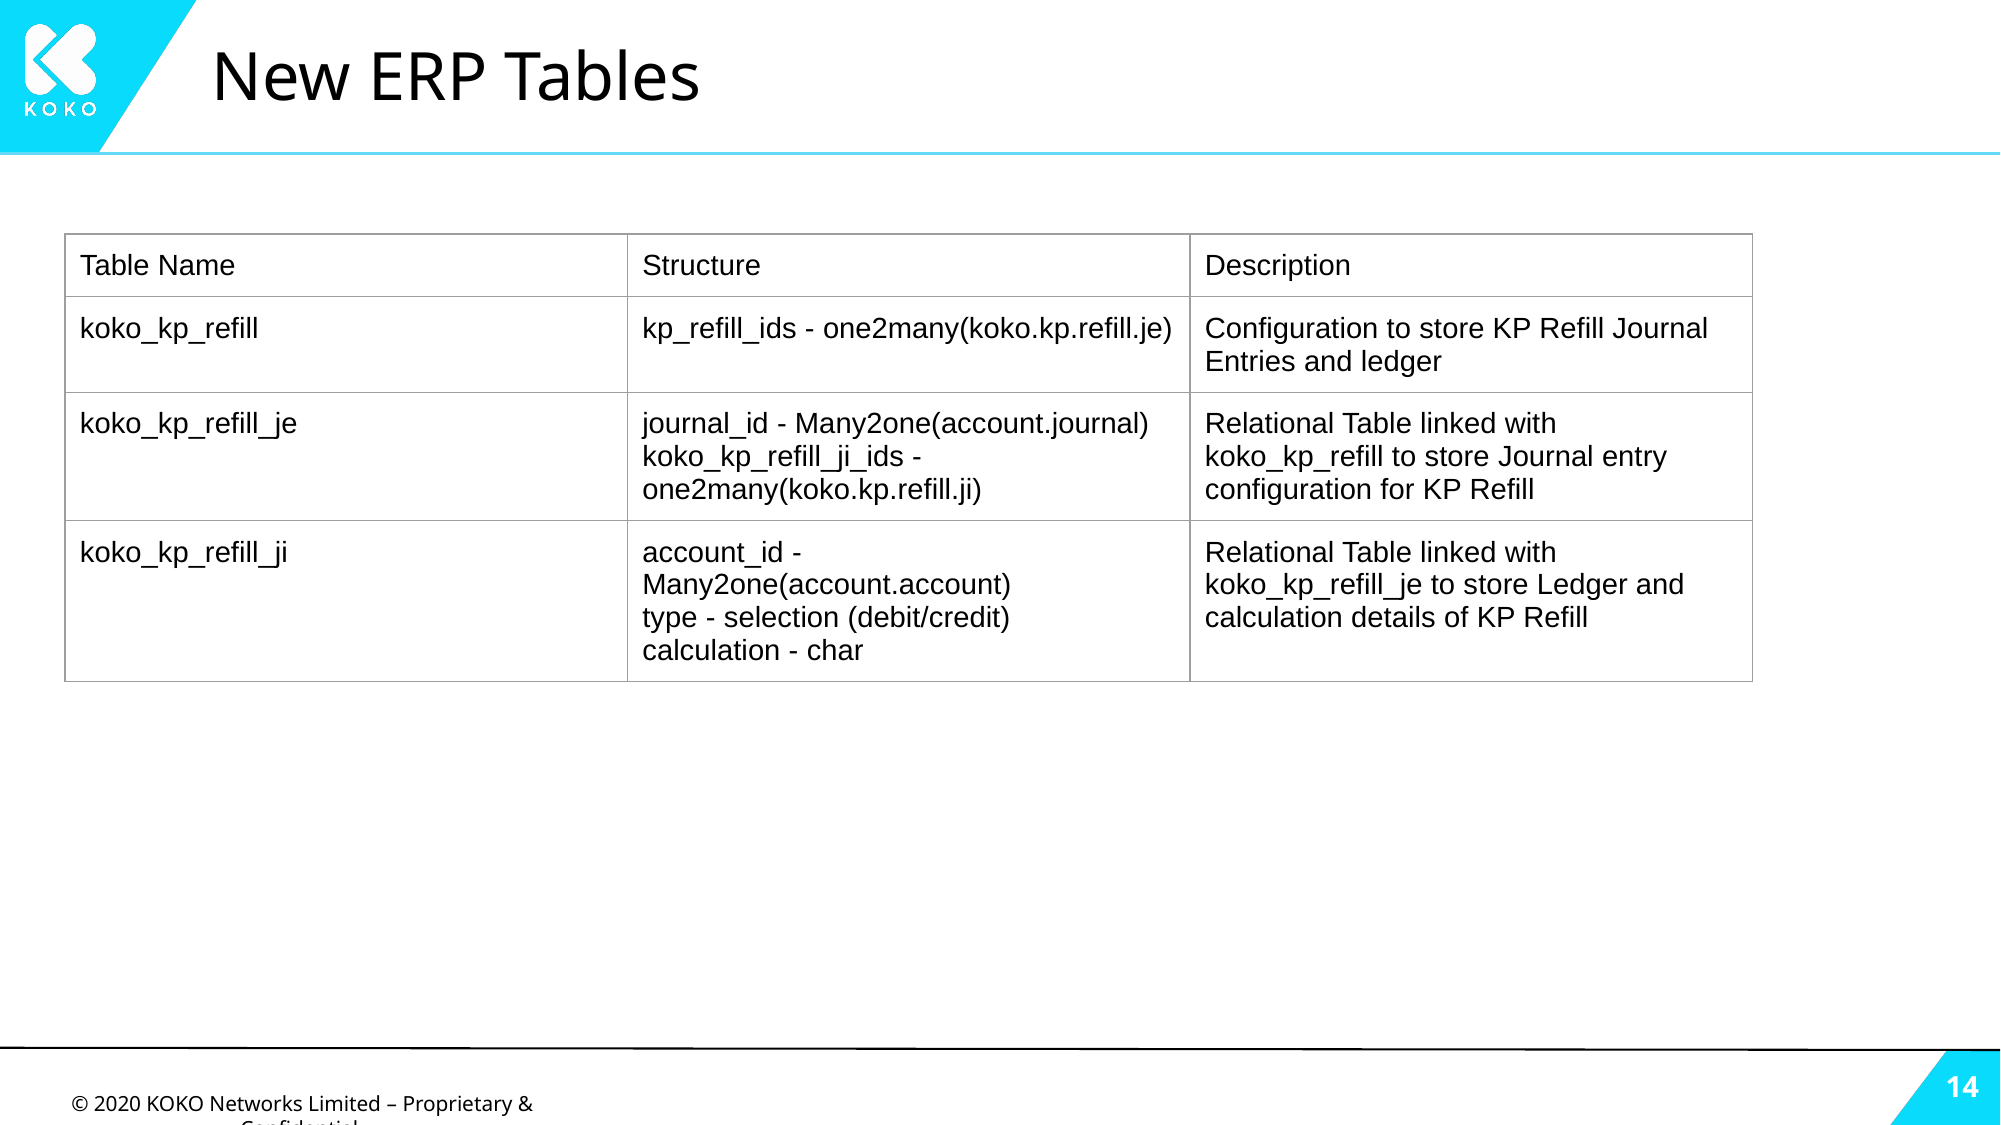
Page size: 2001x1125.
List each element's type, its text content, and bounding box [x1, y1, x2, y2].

table_header Table Name [66, 235, 627, 296]
table_cell Configuration to store KP Refill Journal Entries and ledger [1191, 297, 1752, 392]
table_cell Relational Table linked with koko_kp_refill_je to store Ledger and calculation details of KP Refill [1191, 521, 1752, 681]
picture [1891, 1051, 1971, 1125]
table_cell kp_refill_ids - one2many(koko.kp.refill.je) [628, 297, 1189, 392]
table_cell account_id - Many2one(account.account) type - selection (debit/credit) calculation - char [628, 521, 1189, 681]
table_cell koko_kp_refill_ji [66, 521, 627, 681]
table_cell koko_kp_refill [66, 297, 627, 392]
picture [0, 0, 197, 152]
table_cell Relational Table linked with koko_kp_refill to store Journal entry configuration for KP Refill [1191, 393, 1752, 520]
table_header Description [1191, 235, 1752, 296]
table_cell journal_id - Many2one(account.journal) koko_kp_refill_ji_ids - one2many(koko.kp.refill.ji) [628, 393, 1189, 520]
table_cell koko_kp_refill_je [66, 393, 627, 520]
slide_number ‹#› [1924, 1052, 2000, 1125]
title New ERP Tables [196, 15, 1925, 144]
table_header Structure [628, 235, 1189, 296]
